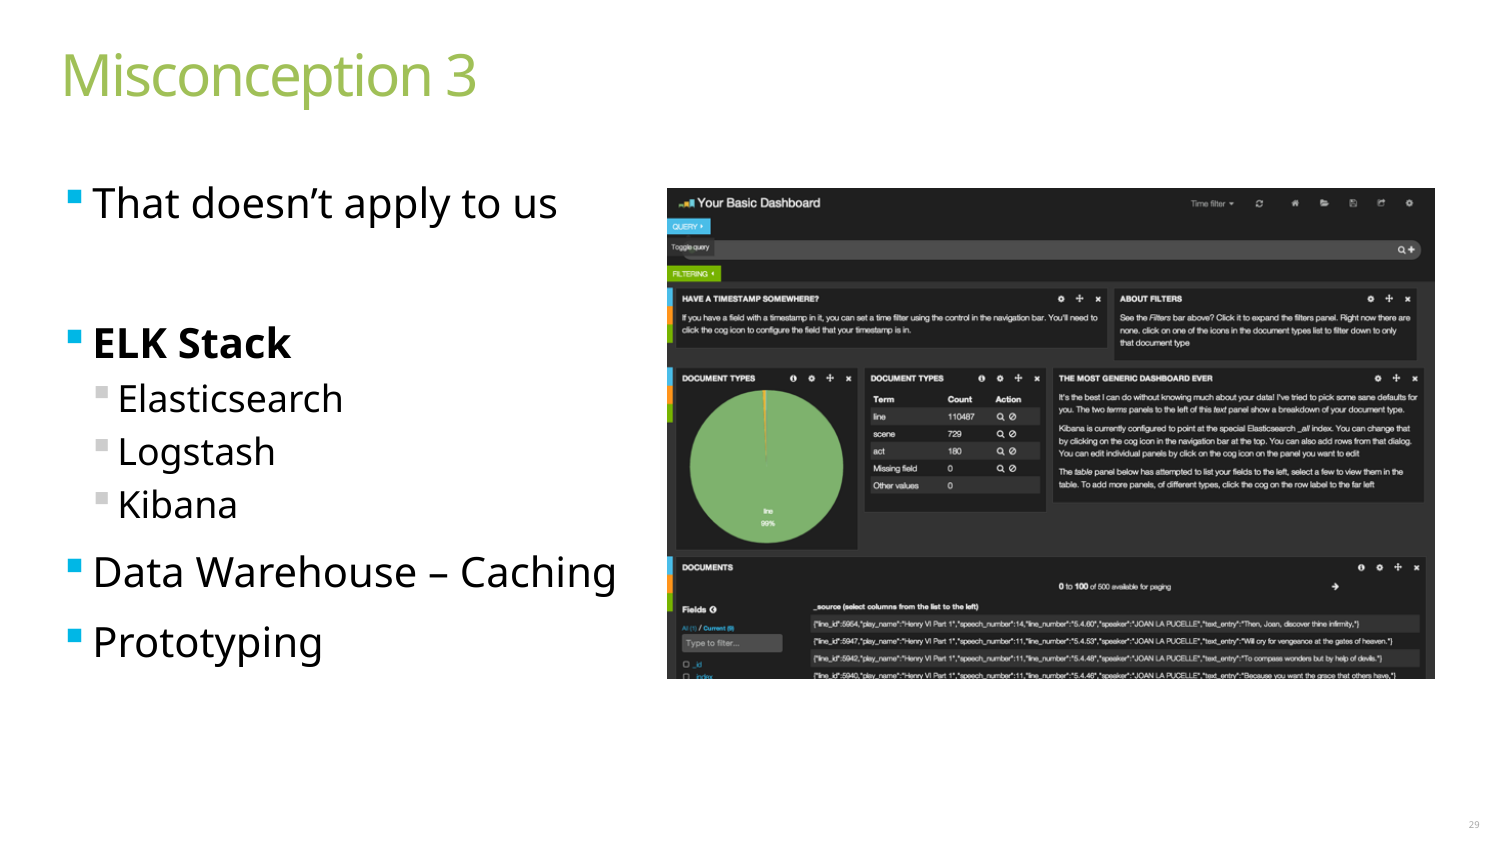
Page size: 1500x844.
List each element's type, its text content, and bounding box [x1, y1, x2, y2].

title Misconception 3 [38, 34, 1463, 118]
picture [666, 188, 1436, 680]
slide_number 29 [1144, 813, 1495, 839]
list That doesn’t apply to us ELK Stack Elasticsearch Logstash Kibana Data Warehouse – Caching Prototyping [64, 175, 1436, 679]
